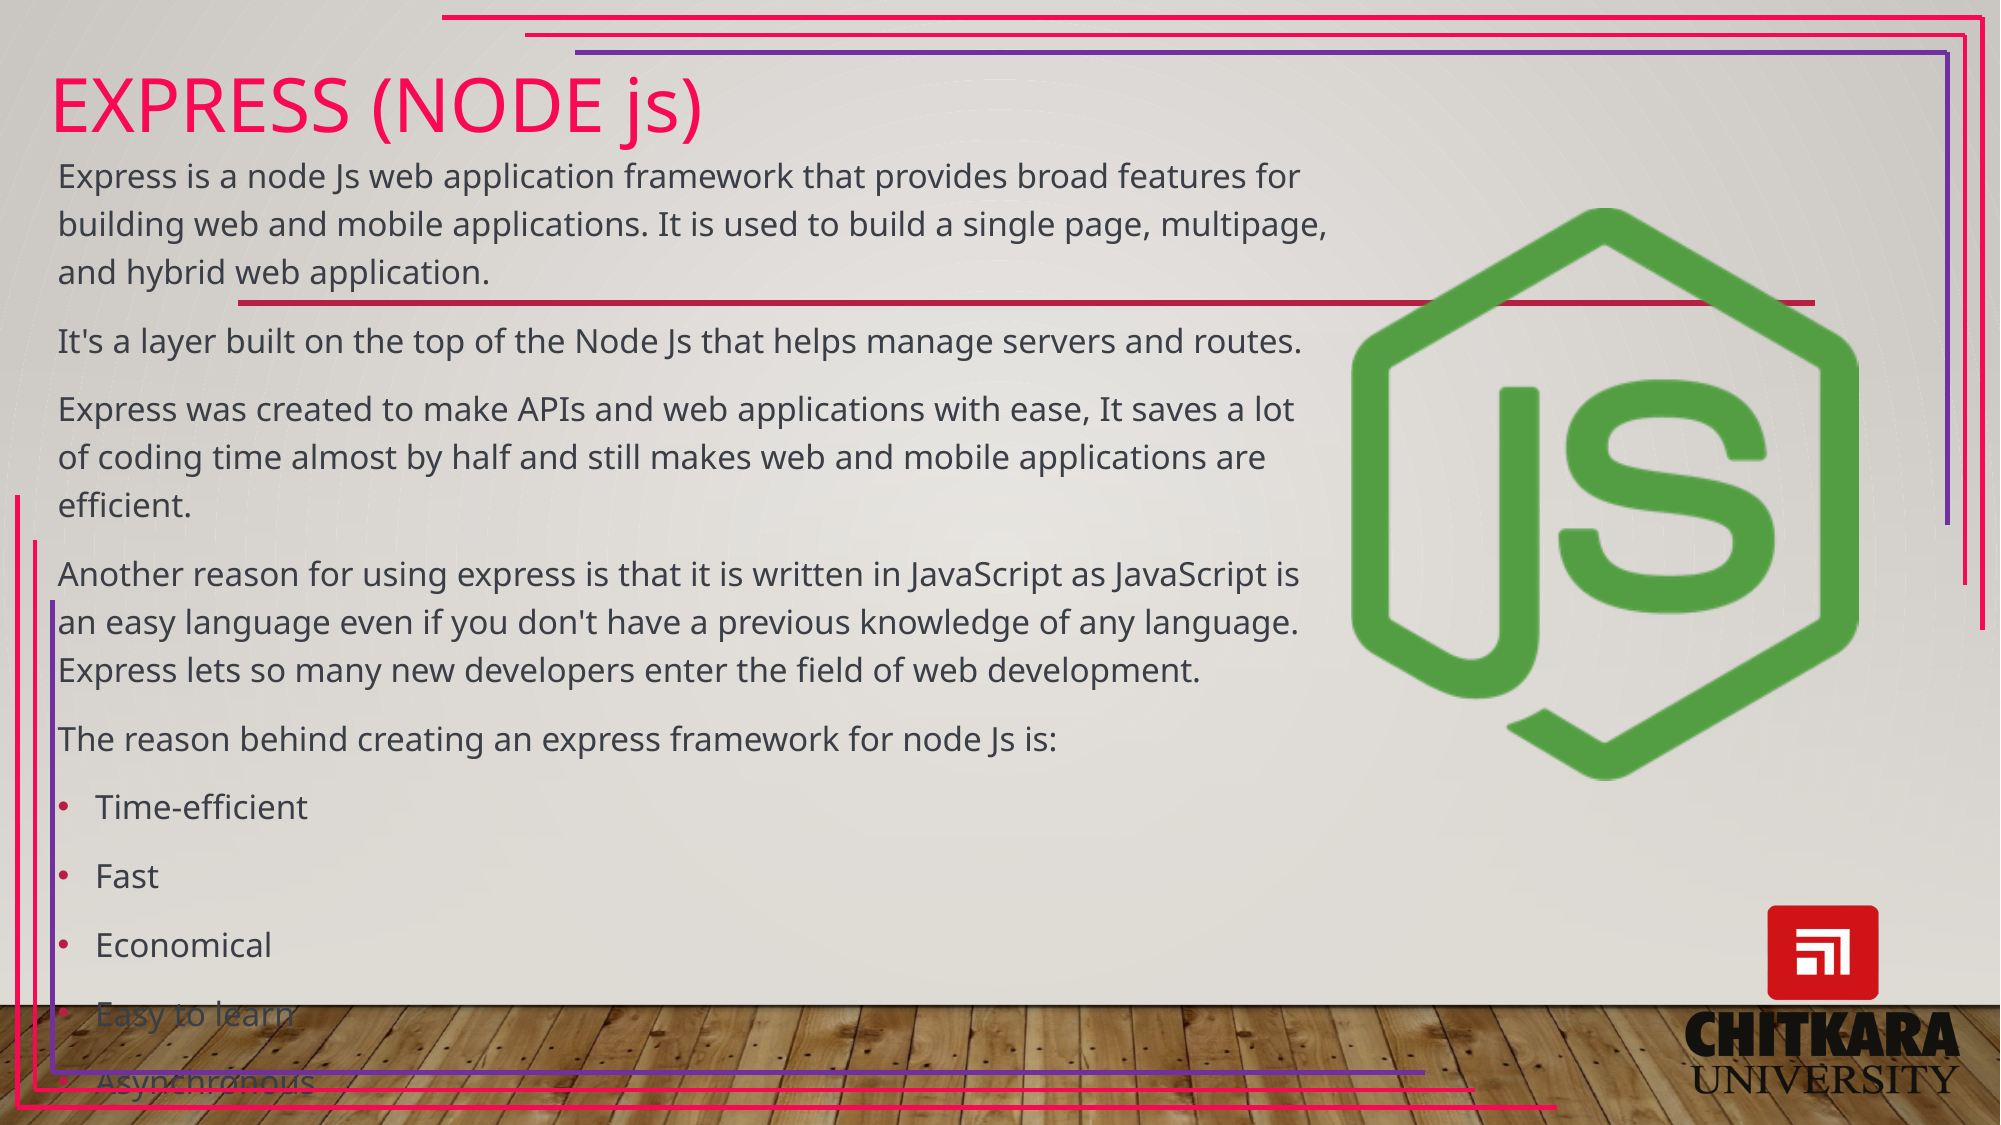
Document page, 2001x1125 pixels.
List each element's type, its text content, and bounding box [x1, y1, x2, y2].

picture [0, 879, 2000, 1125]
list Express is a node Js web application framework that provides broad features for building web and mobile applications. It is used to build a single page, multipage, and hybrid web application. It's a layer built on the top of the Node Js that helps manage servers and routes. Express was created to make APIs and web applications with ease, It saves a lot of coding time almost by half and still makes web and mobile applications are efficient. Another reason for using express is that it is written in JavaScript as JavaScript is an easy language even if you don't have a previous knowledge of any language. Express lets so many new developers enter the field of web development. The reason behind creating an express framework for node Js is: Time-efficient Fast Economical Easy to learn Asynchronous [42, 157, 442, 494]
picture [1351, 208, 1859, 782]
text_box EXPRESS (NODE js) [34, 60, 442, 157]
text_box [442, 17, 1983, 631]
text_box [17, 494, 1558, 1108]
